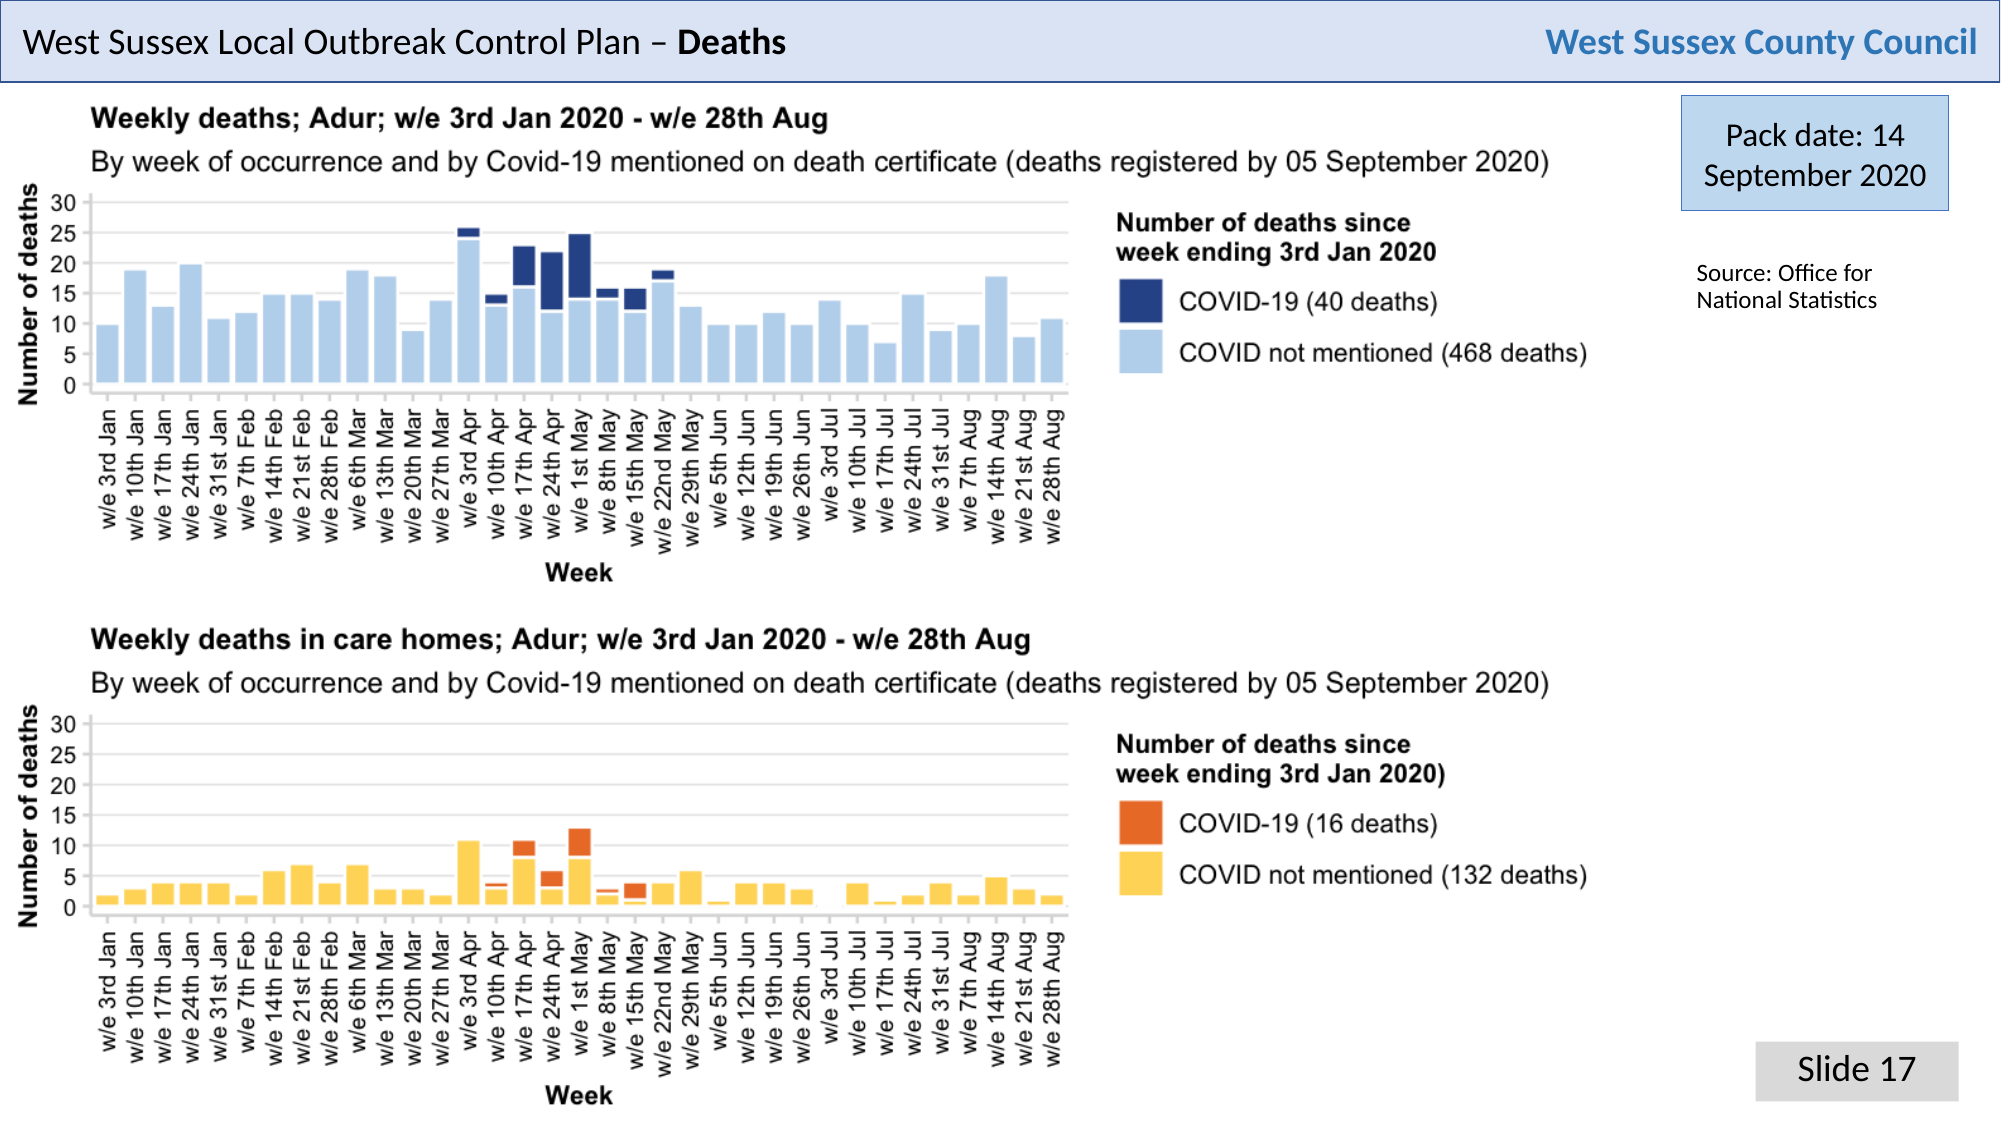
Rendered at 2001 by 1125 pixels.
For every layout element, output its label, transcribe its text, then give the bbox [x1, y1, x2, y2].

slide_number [1681, 95, 1949, 211]
list Slide 17 [1755, 1041, 1959, 1102]
picture [3, 612, 1619, 1125]
picture [3, 91, 1619, 602]
list Source: Office for National Statistics [1681, 252, 1959, 289]
